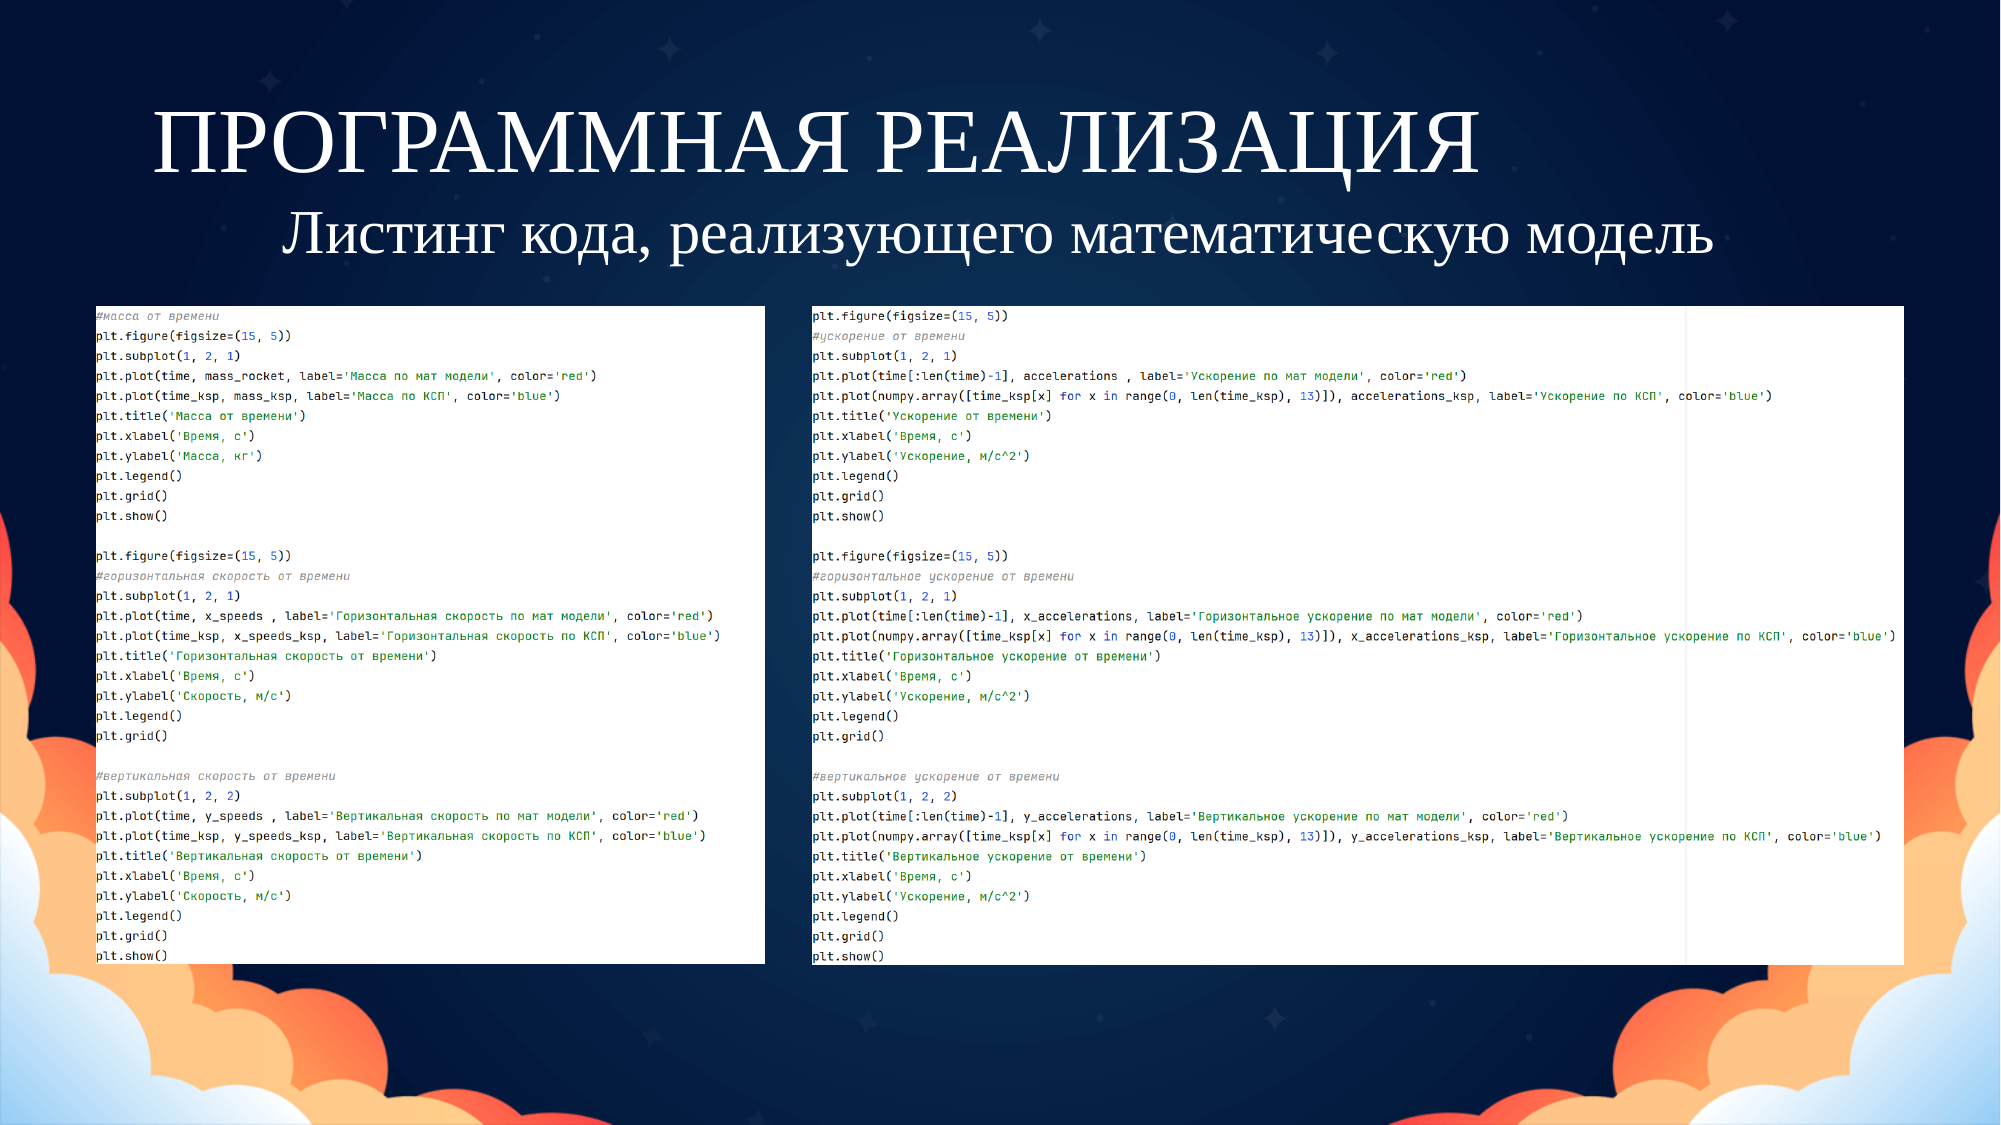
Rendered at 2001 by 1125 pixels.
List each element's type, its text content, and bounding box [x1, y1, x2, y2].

picture [0, 0, 2001, 1125]
title ПРОГРАММНАЯ РЕАЛИЗАЦИЯ [137, 34, 1863, 252]
text_box Листинг кода, реализующего математическую модель [267, 183, 1732, 274]
